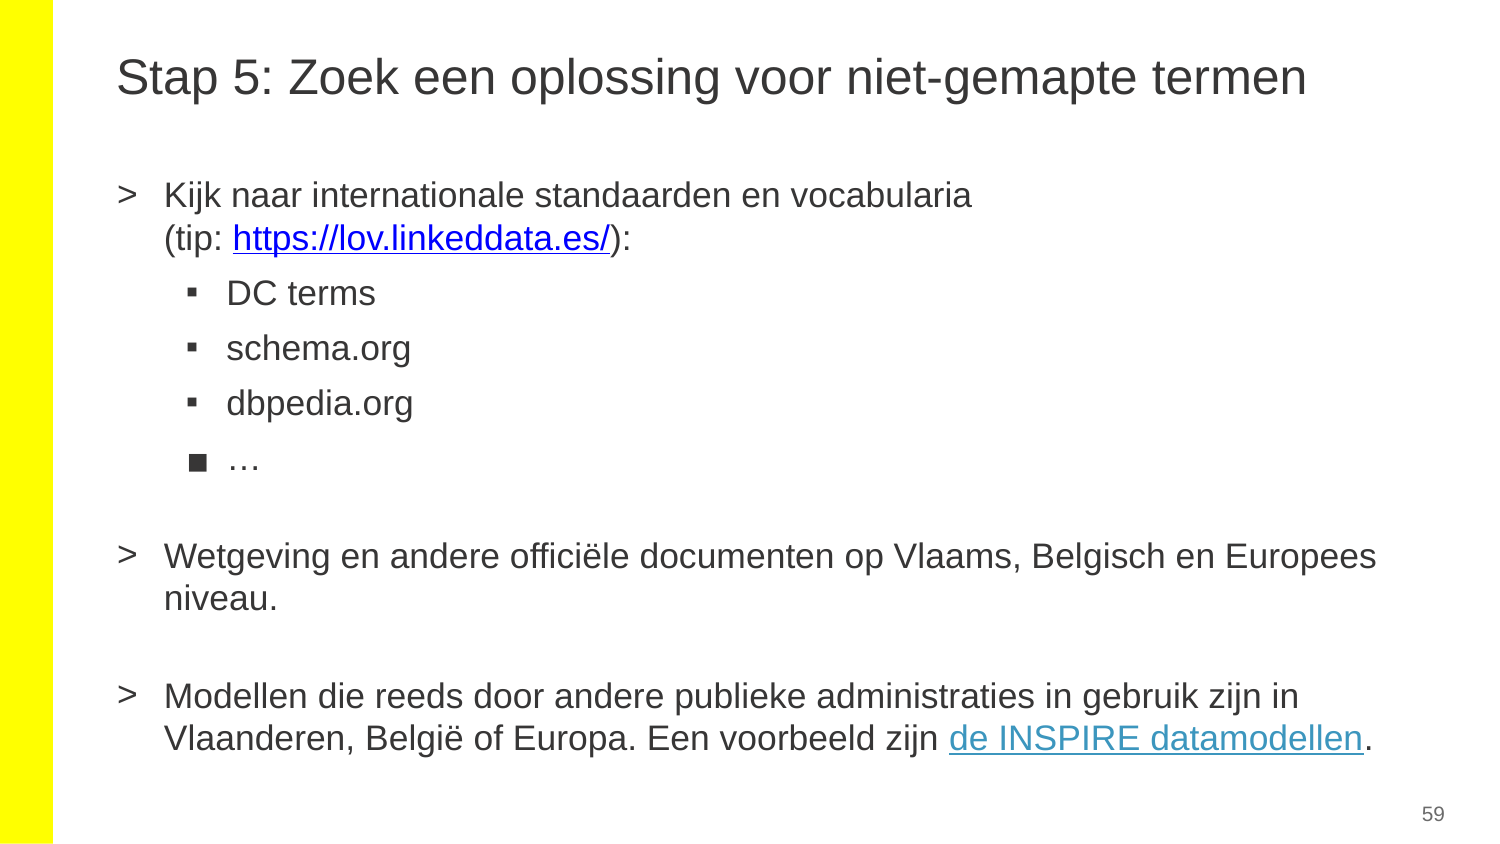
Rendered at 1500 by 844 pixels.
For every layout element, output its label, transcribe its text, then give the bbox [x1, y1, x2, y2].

title Stap 5: Zoek een oplossing voor niet-gemapte termen [103, 44, 1397, 167]
list Kijk naar internationale standaarden en vocabularia (tip: https://lov.linkeddata.es/): DC terms schema.org dbpedia.org … Wetgeving en andere officiële documenten op Vlaams, Belgisch en Europees niveau. Modellen die reeds door andere publieke administraties in gebruik zijn in Vlaanderen, België of Europa. Een voorbeeld zijn de INSPIRE datamodellen. [103, 167, 1397, 781]
slide_number 59 [1339, 796, 1452, 829]
